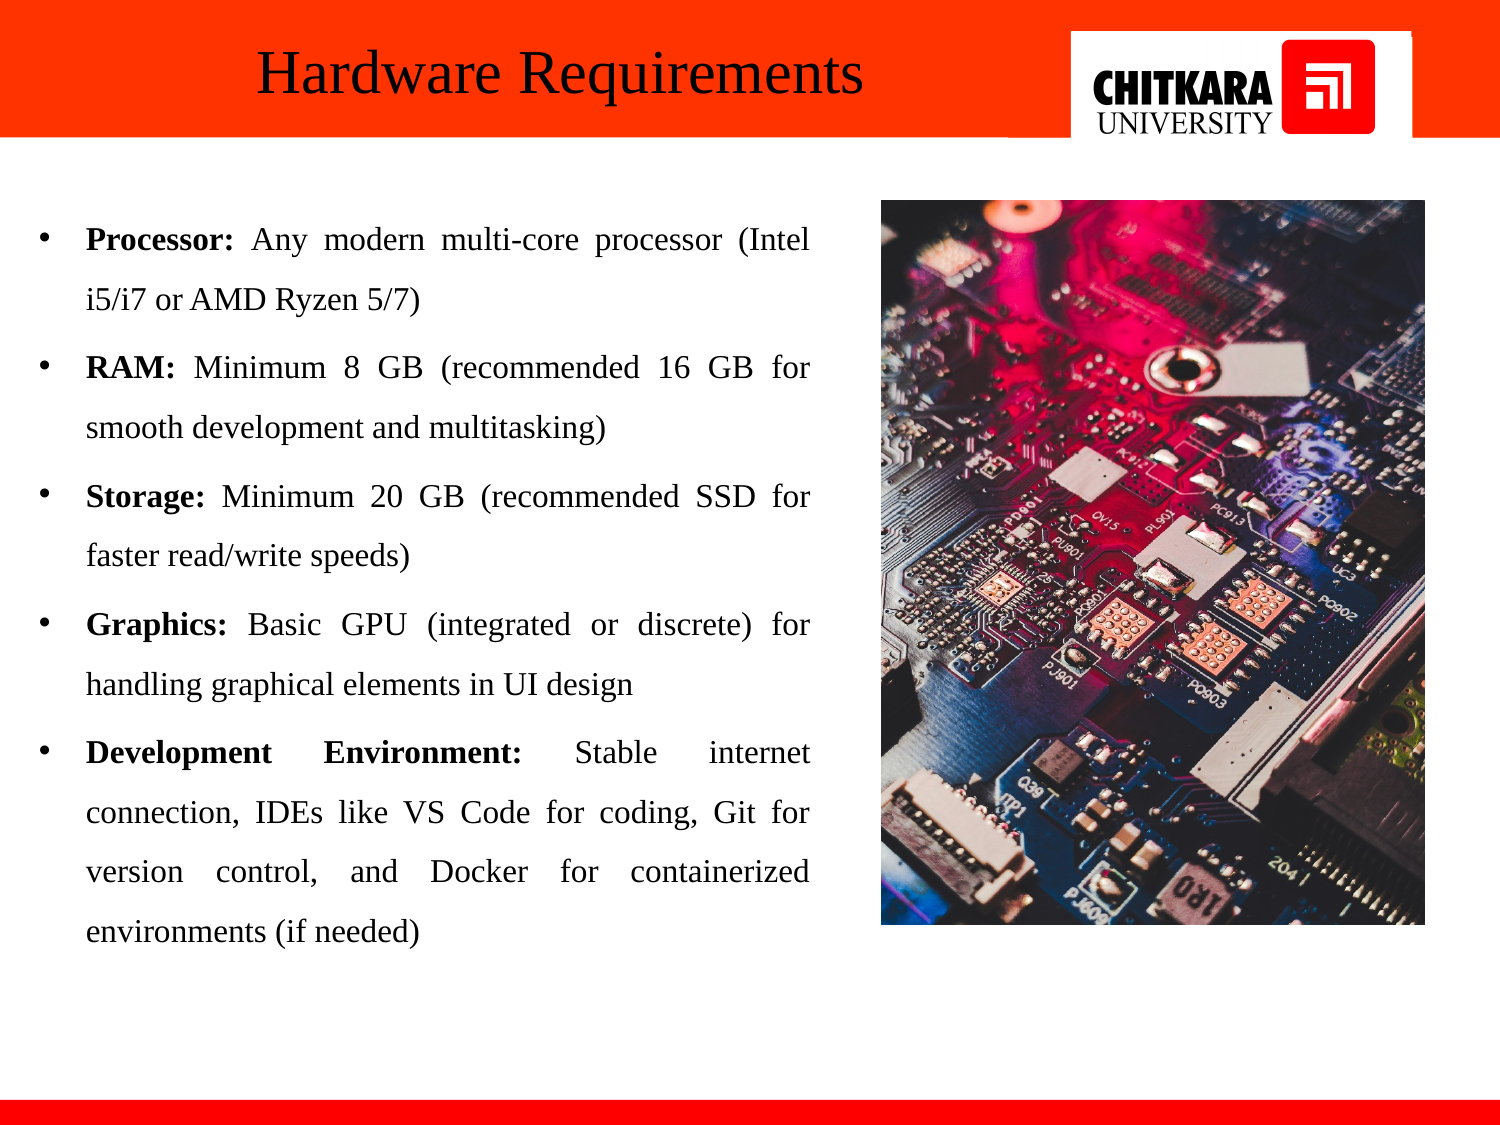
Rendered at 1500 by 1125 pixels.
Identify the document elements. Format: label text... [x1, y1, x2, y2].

text_box Hardware Requirements [75, 0, 1063, 138]
picture [1074, 37, 1390, 138]
text_box Processor: Any modern multi-core processor (Intel i5/i7 or AMD Ryzen 5/7) RAM: Minimum 8 GB (recommended 16 GB for smooth development and multitasking) Storage: Minimum 20 GB (recommended SSD for faster read/write speeds) Graphics: Basic GPU (integrated or discrete) for handling graphical elements in UI design Development Environment: Stable internet connection, IDEs like VS Code for coding, Git for version control, and Docker for containerized environments (if needed) [24, 190, 826, 1043]
picture [881, 200, 1426, 925]
